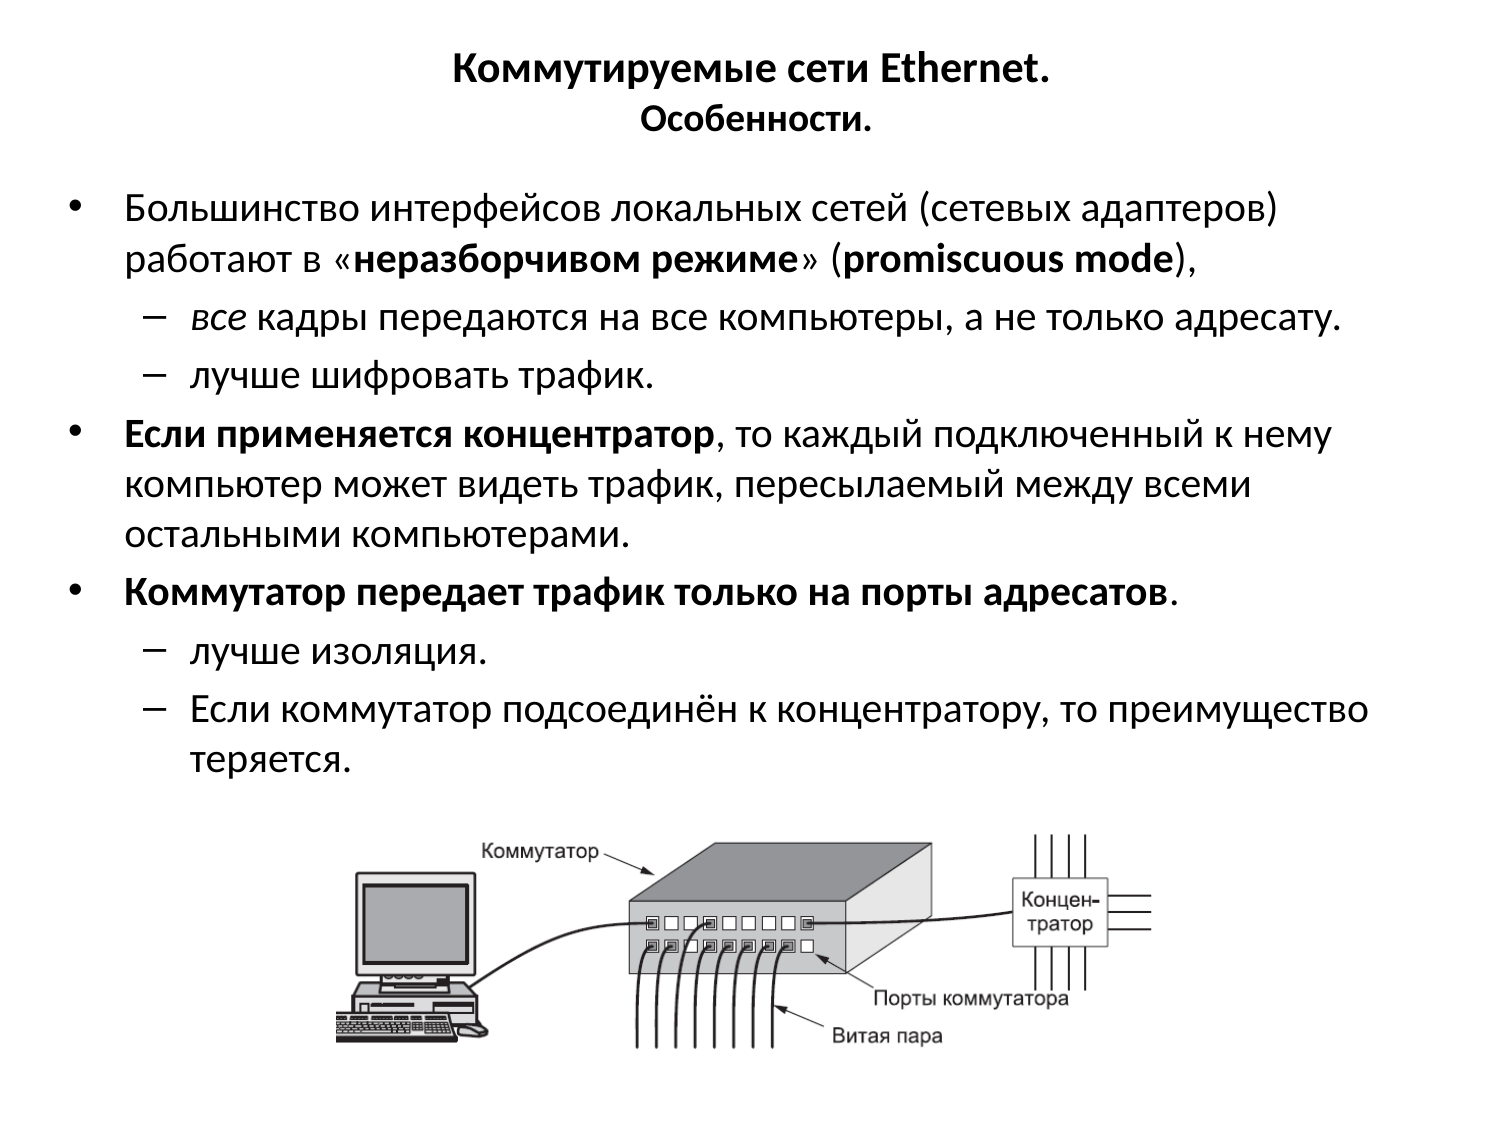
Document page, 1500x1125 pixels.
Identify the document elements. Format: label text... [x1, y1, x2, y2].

title Коммутируемые сети Ethernet. Особенности. [88, 30, 1425, 147]
picture [336, 810, 1200, 1065]
list Большинство интерфейсов локальных сетей (сетевых адаптеров) работают в «неразборчивом режиме» (promiscuous mode), все кадры передаются на все компьютеры, а не только адресату. лучше шифровать трафик. Если применяется концентратор, то каждый подключенный к нему компьютер может видеть трафик, пересылаемый между всеми остальными компьютерами. Коммутатор передает трафик только на порты адресатов. лучше изоляция. Если коммутатор подсоединён к концентратору, то преимущество теряется. [53, 172, 1471, 1094]
